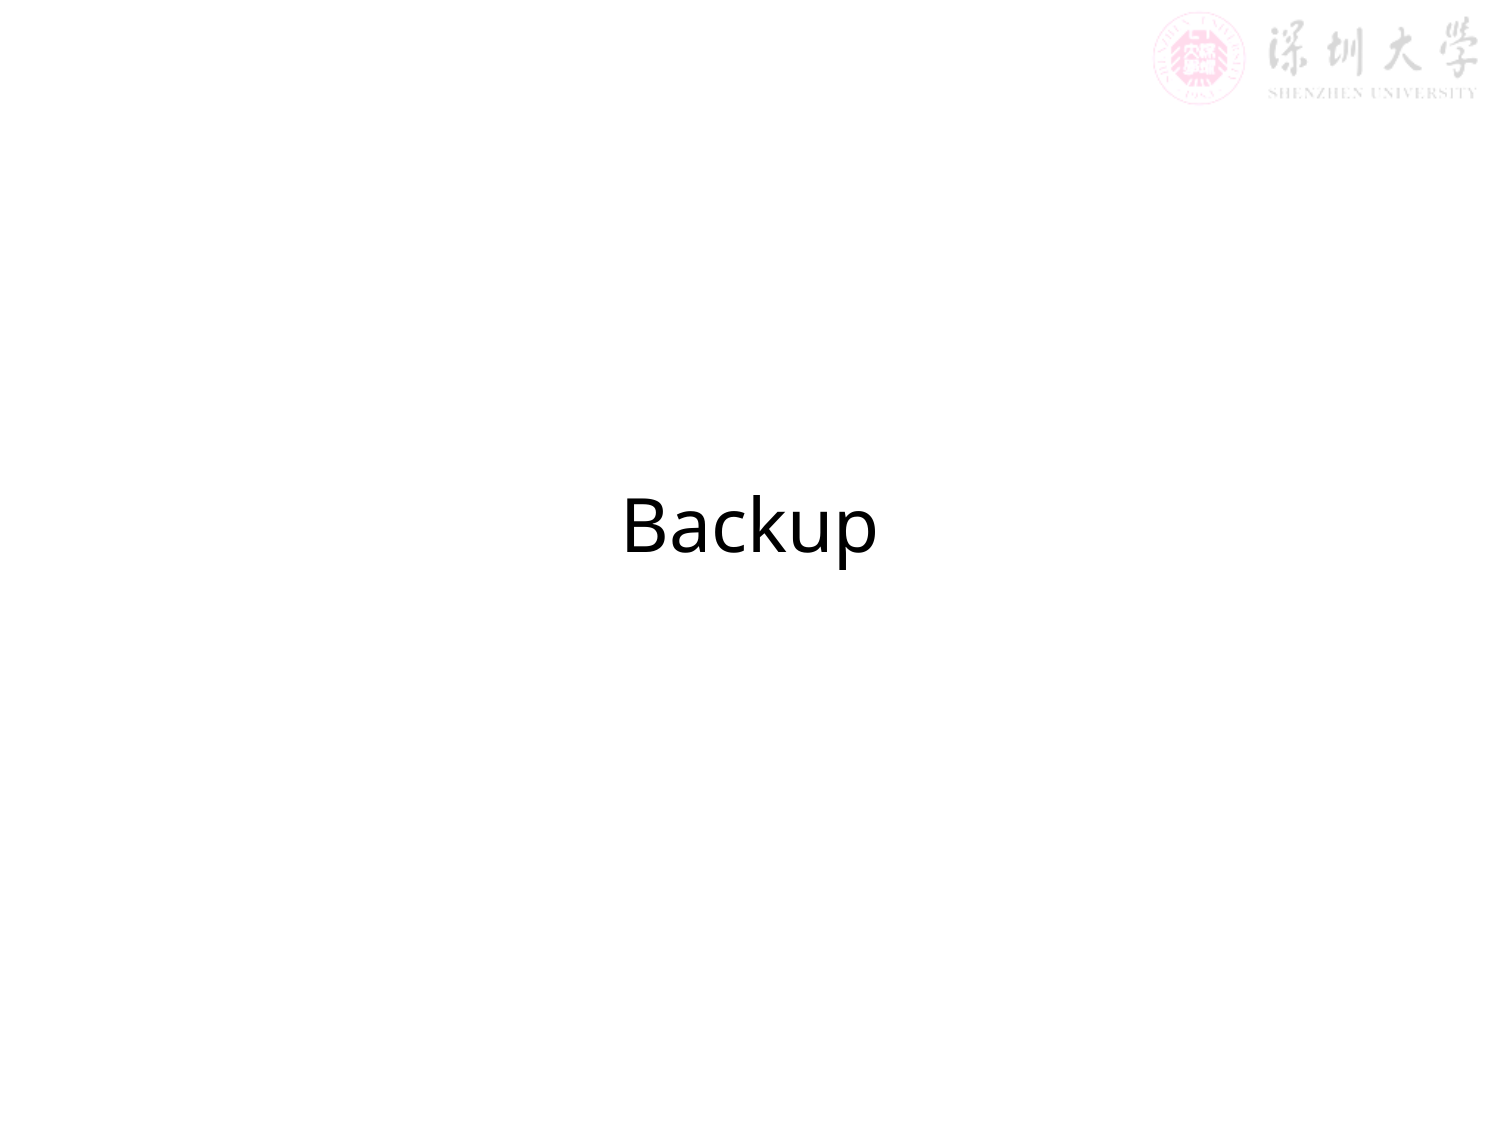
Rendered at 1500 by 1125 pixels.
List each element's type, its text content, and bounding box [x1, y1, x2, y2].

title Backup [112, 184, 1388, 576]
